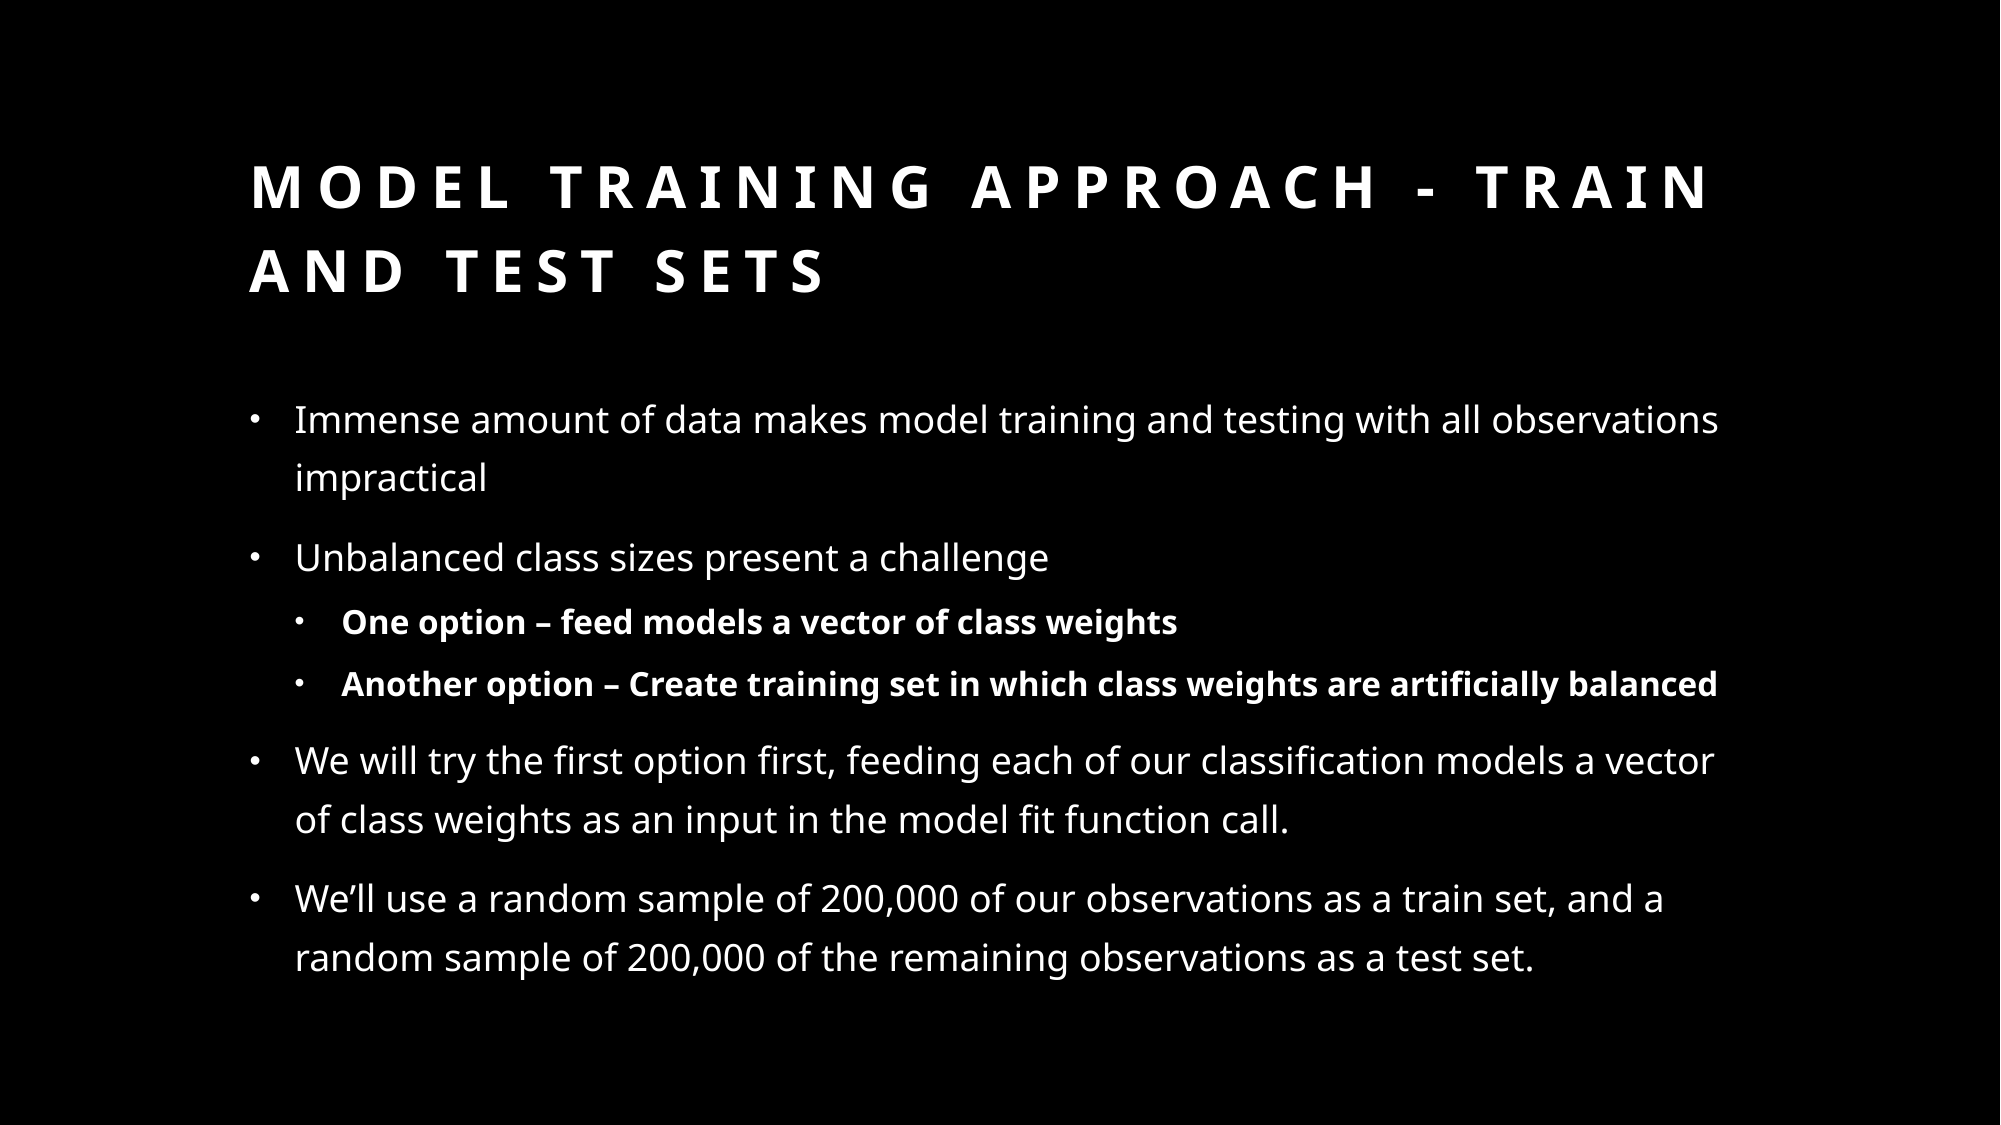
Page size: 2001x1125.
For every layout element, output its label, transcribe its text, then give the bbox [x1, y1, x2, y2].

title Model training approach - train and test sets [234, 171, 1750, 313]
list Immense amount of data makes model training and testing with all observations impractical Unbalanced class sizes present a challenge One option – feed models a vector of class weights Another option – Create training set in which class weights are artificially balanced We will try the first option first, feeding each of our classification models a vector of class weights as an input in the model fit function call. We’ll use a random sample of 200,000 of our observations as a train set, and a random sample of 200,000 of the remaining observations as a test set. [234, 375, 1750, 1000]
